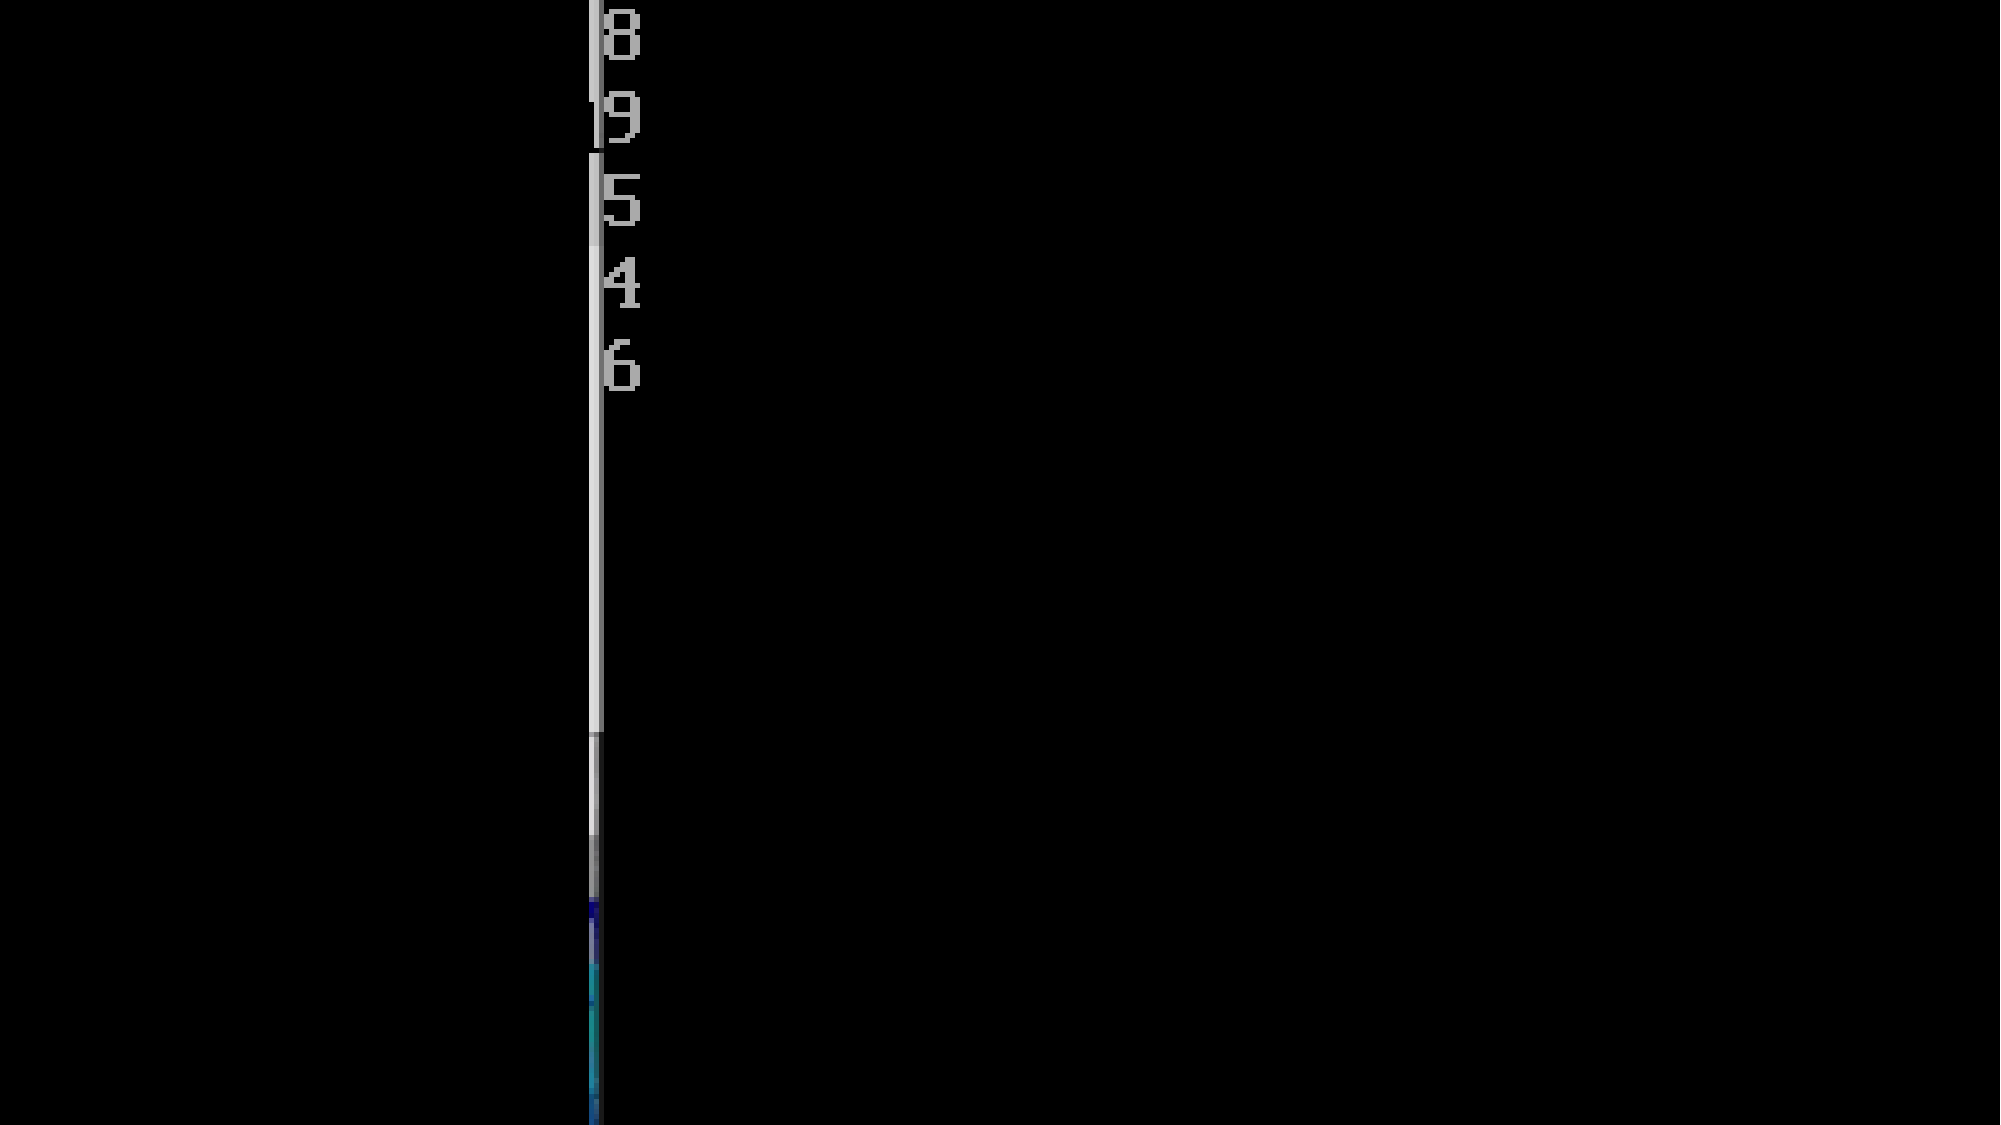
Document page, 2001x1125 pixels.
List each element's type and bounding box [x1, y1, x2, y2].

picture [589, 0, 1411, 1125]
